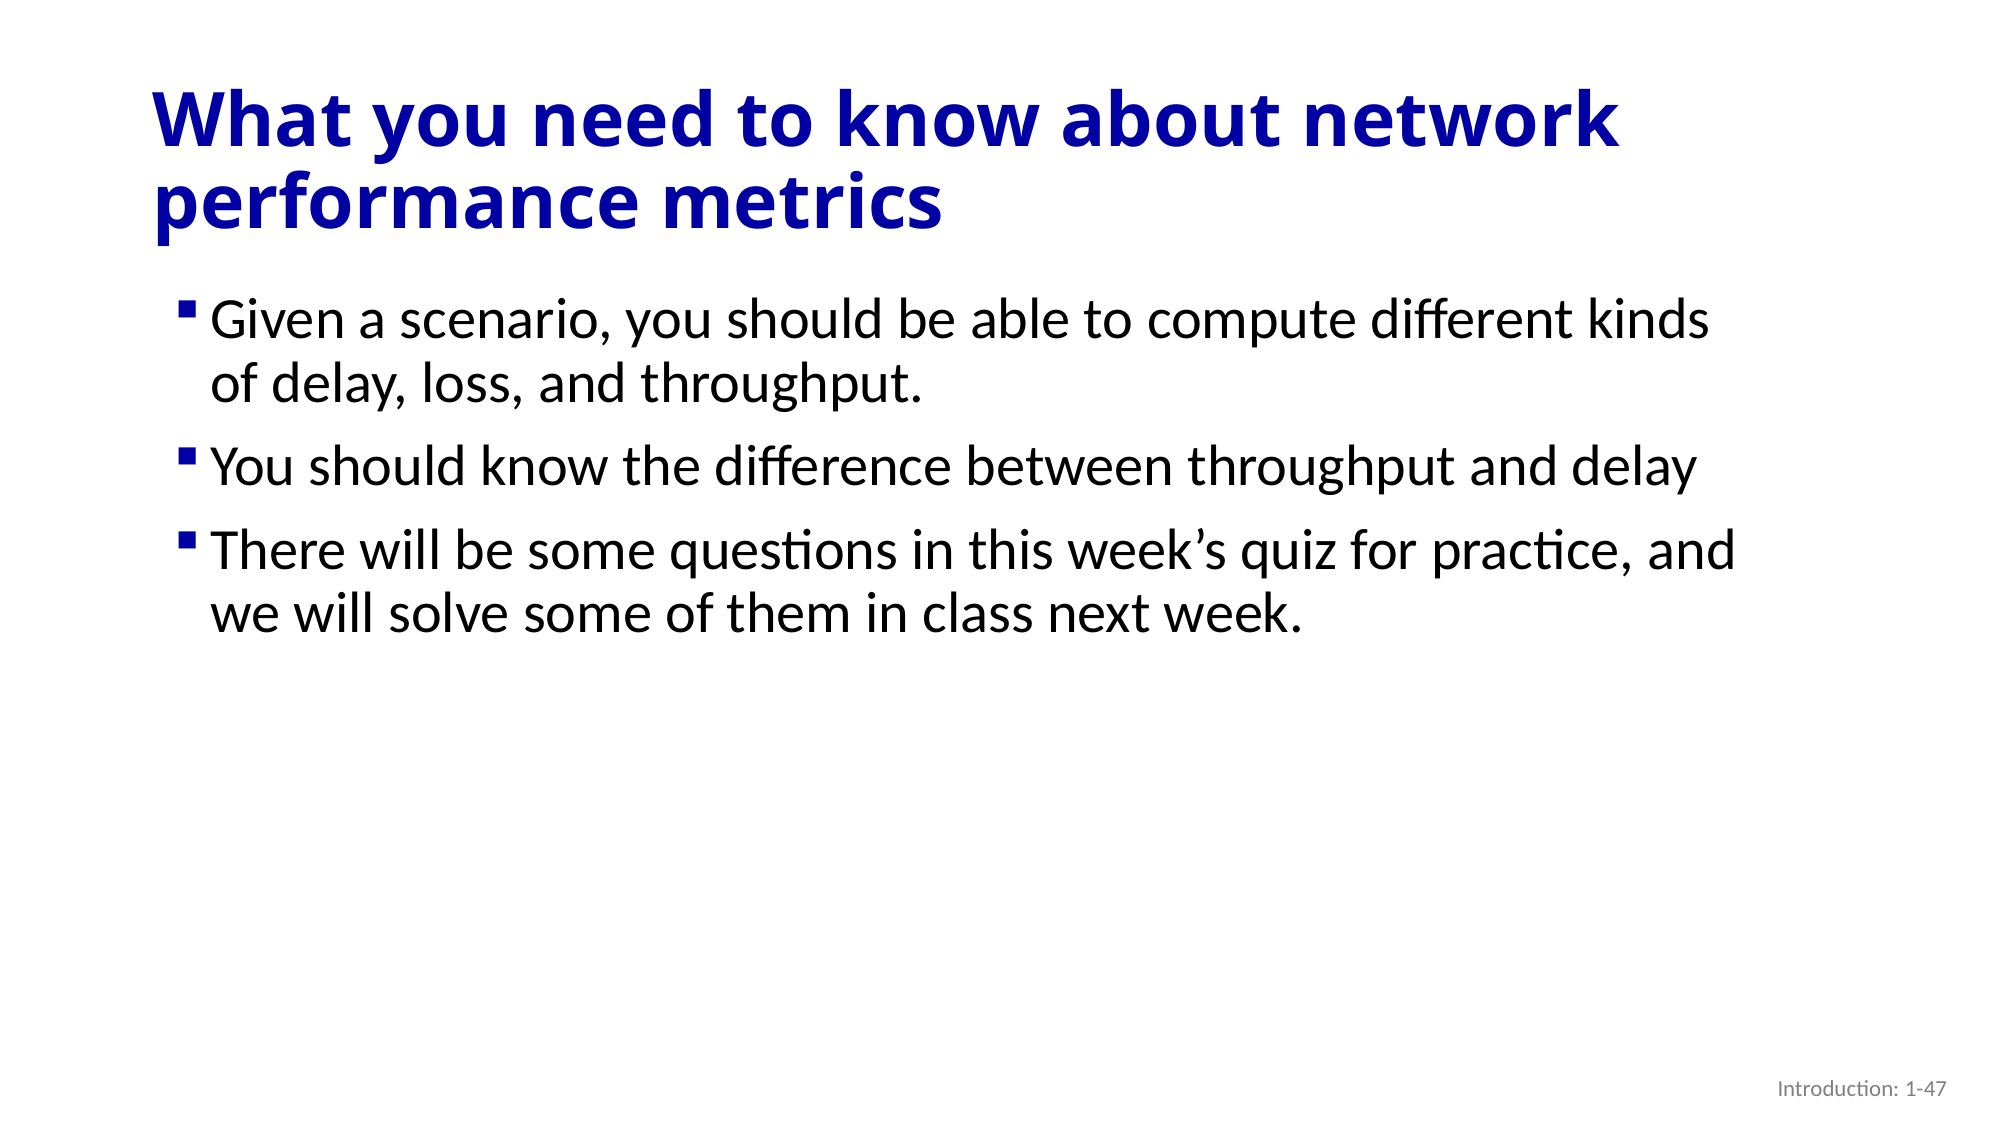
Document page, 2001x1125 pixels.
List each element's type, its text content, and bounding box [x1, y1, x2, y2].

list Given a scenario, you should be able to compute different kinds of delay, loss, and throughput. You should know the difference between throughput and delay There will be some questions in this week’s quiz for practice, and we will solve some of them in class next week. [137, 281, 1780, 995]
title What you need to know about network performance metrics [137, 74, 1863, 253]
text_box Introduction: 1-47 [1512, 1056, 1963, 1117]
